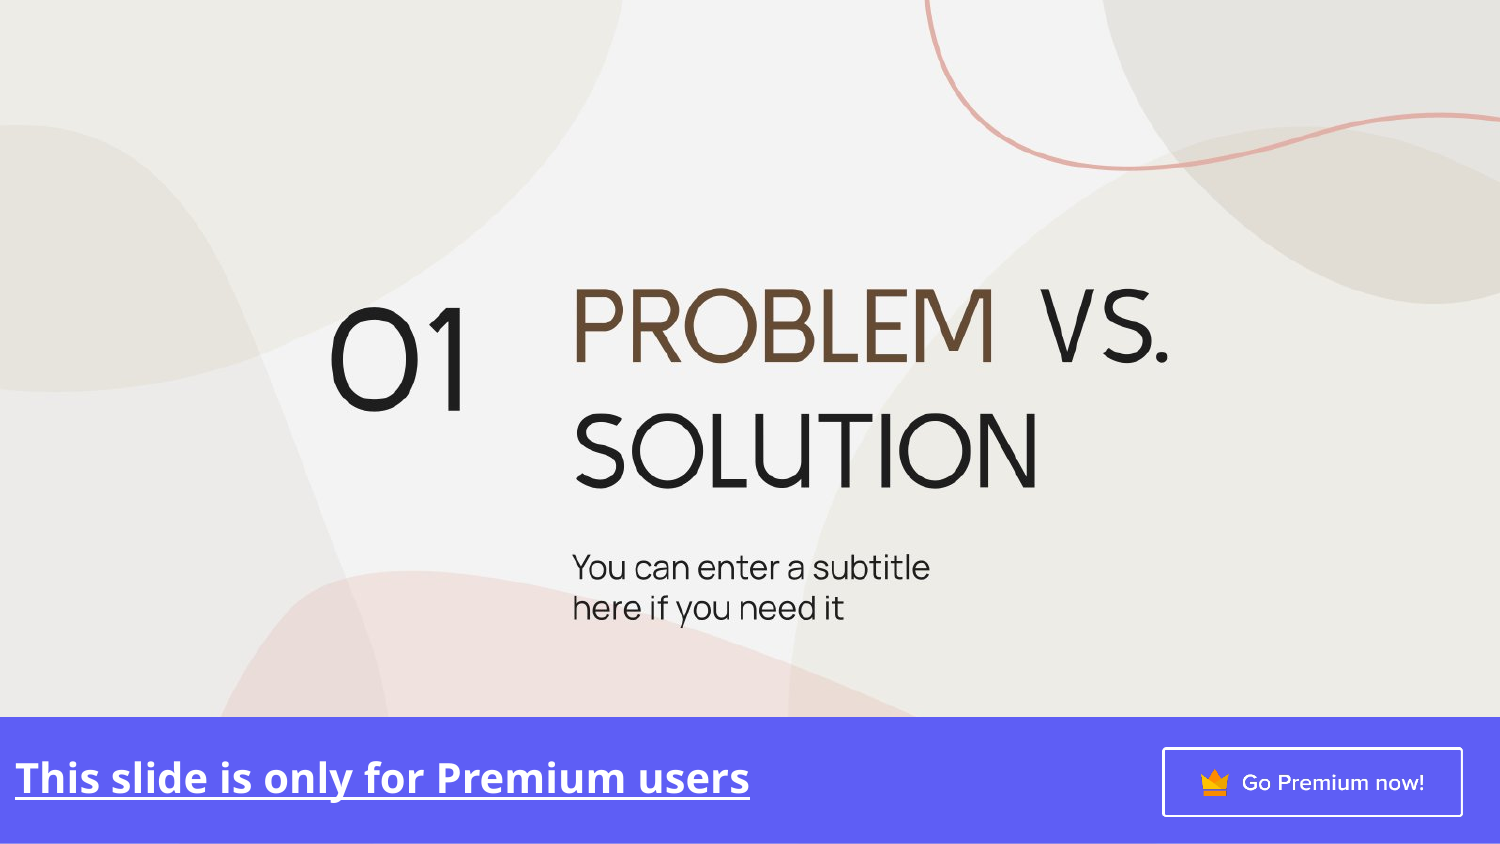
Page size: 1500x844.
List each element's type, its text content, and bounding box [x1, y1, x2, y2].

picture [0, 0, 1500, 717]
picture [1162, 747, 1463, 817]
text_box This slide is only for Premium users [0, 717, 1500, 844]
